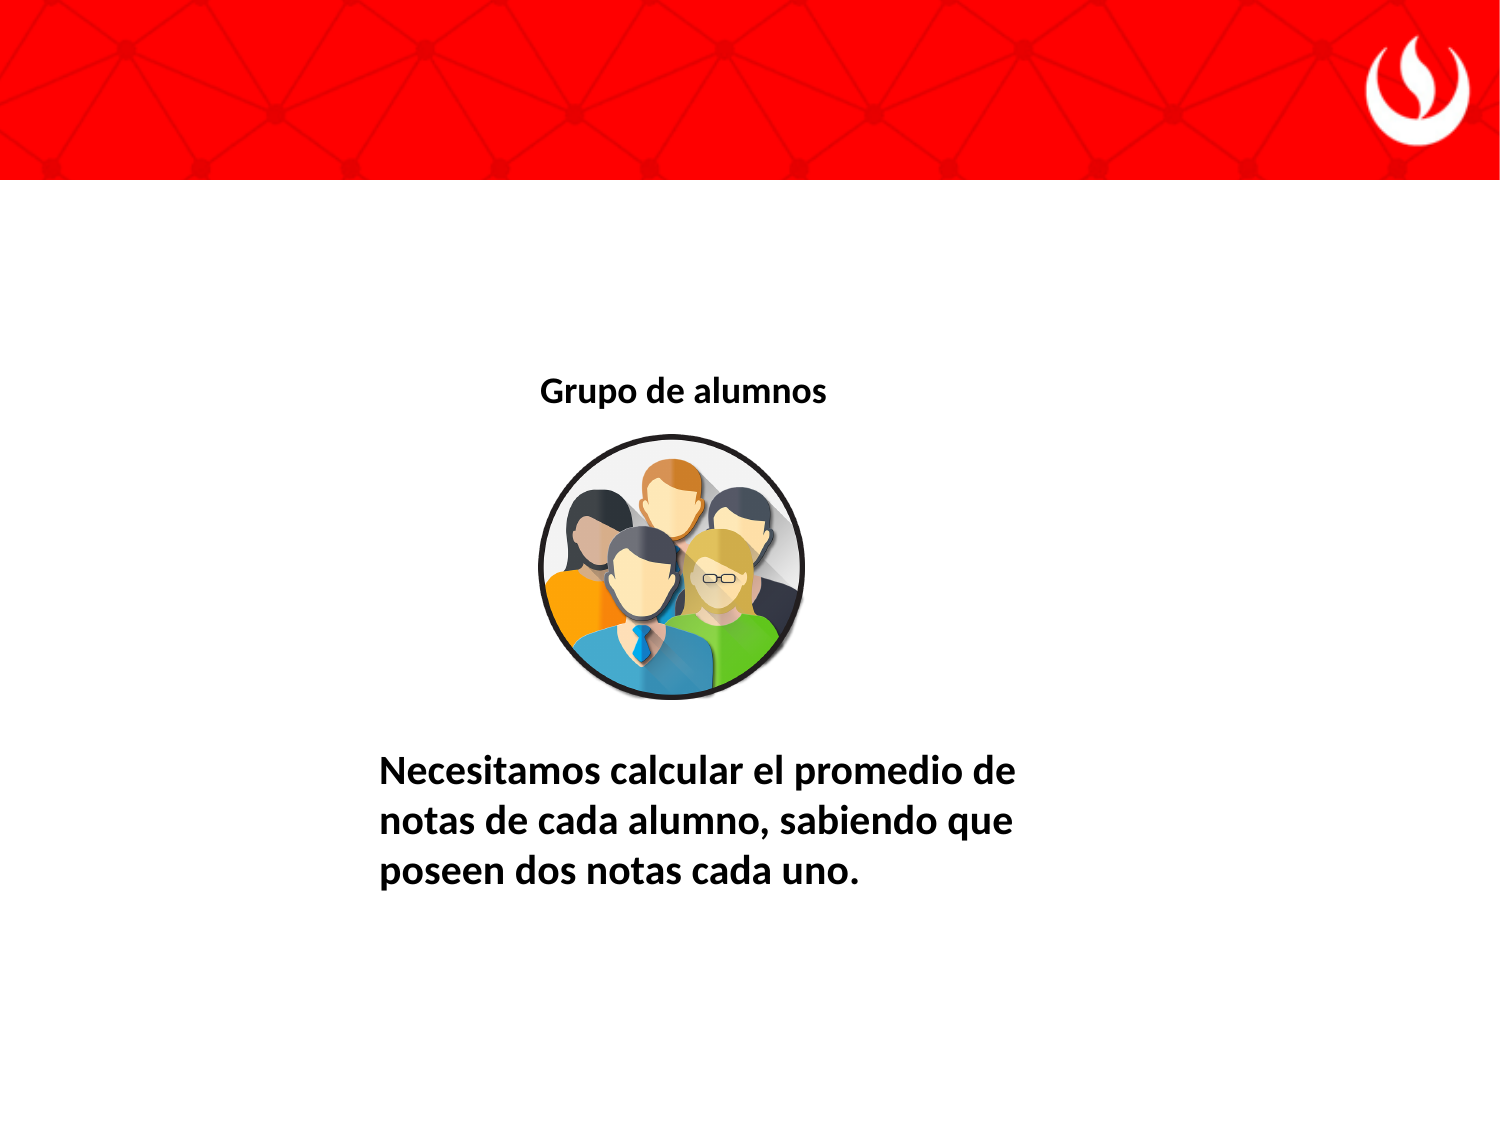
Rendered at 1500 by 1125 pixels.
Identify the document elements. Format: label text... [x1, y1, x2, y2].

picture [538, 434, 805, 700]
picture [0, 0, 1500, 180]
text_box Grupo de alumnos [525, 359, 893, 419]
text_box Necesitamos calcular el promedio de notas de cada alumno, sabiendo que poseen dos notas cada uno. [364, 735, 1131, 901]
